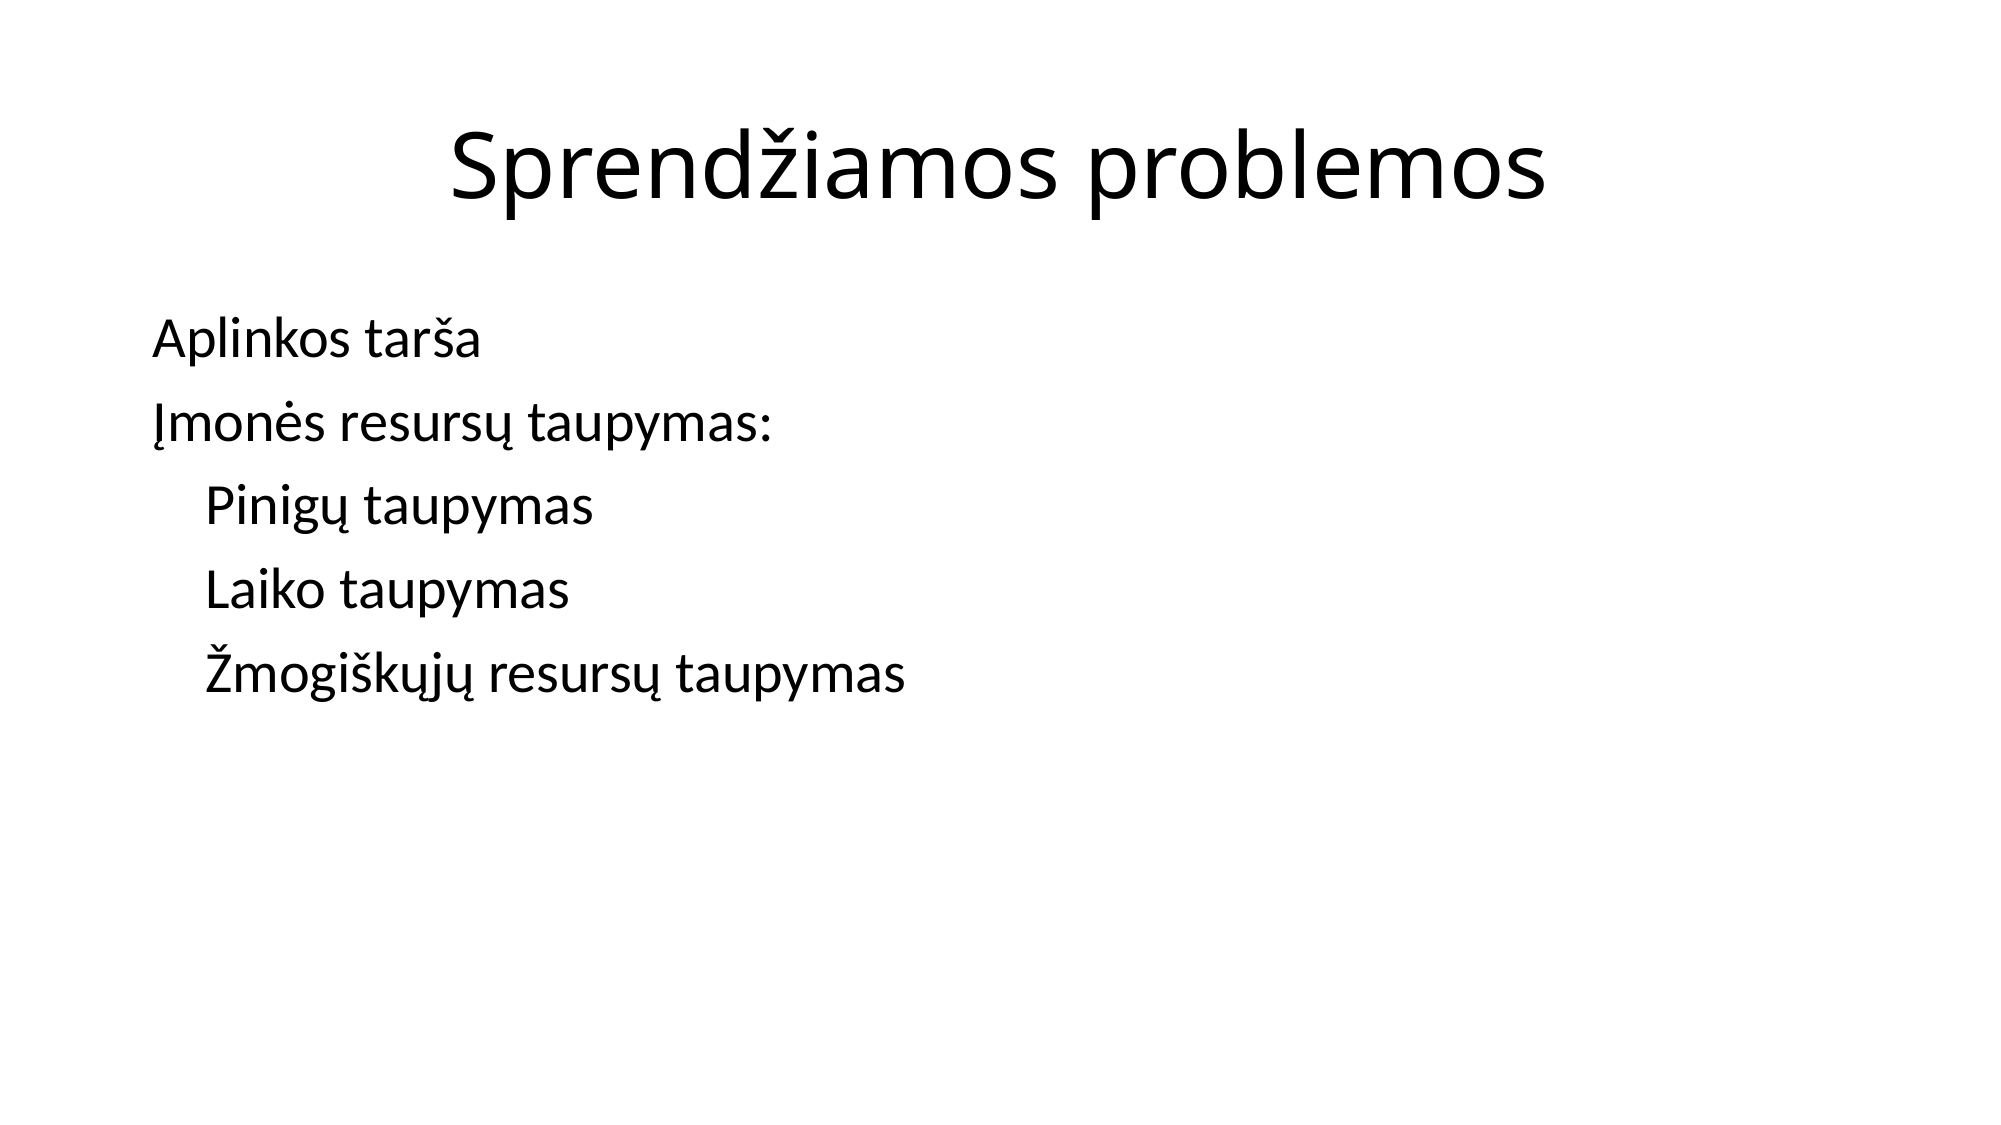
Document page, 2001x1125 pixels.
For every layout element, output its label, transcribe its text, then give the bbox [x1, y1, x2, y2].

title Sprendžiamos problemos [137, 59, 1863, 278]
list Aplinkos tarša Įmonės resursų taupymas: Pinigų taupymas Laiko taupymas Žmogiškųjų resursų taupymas [137, 299, 1863, 1014]
